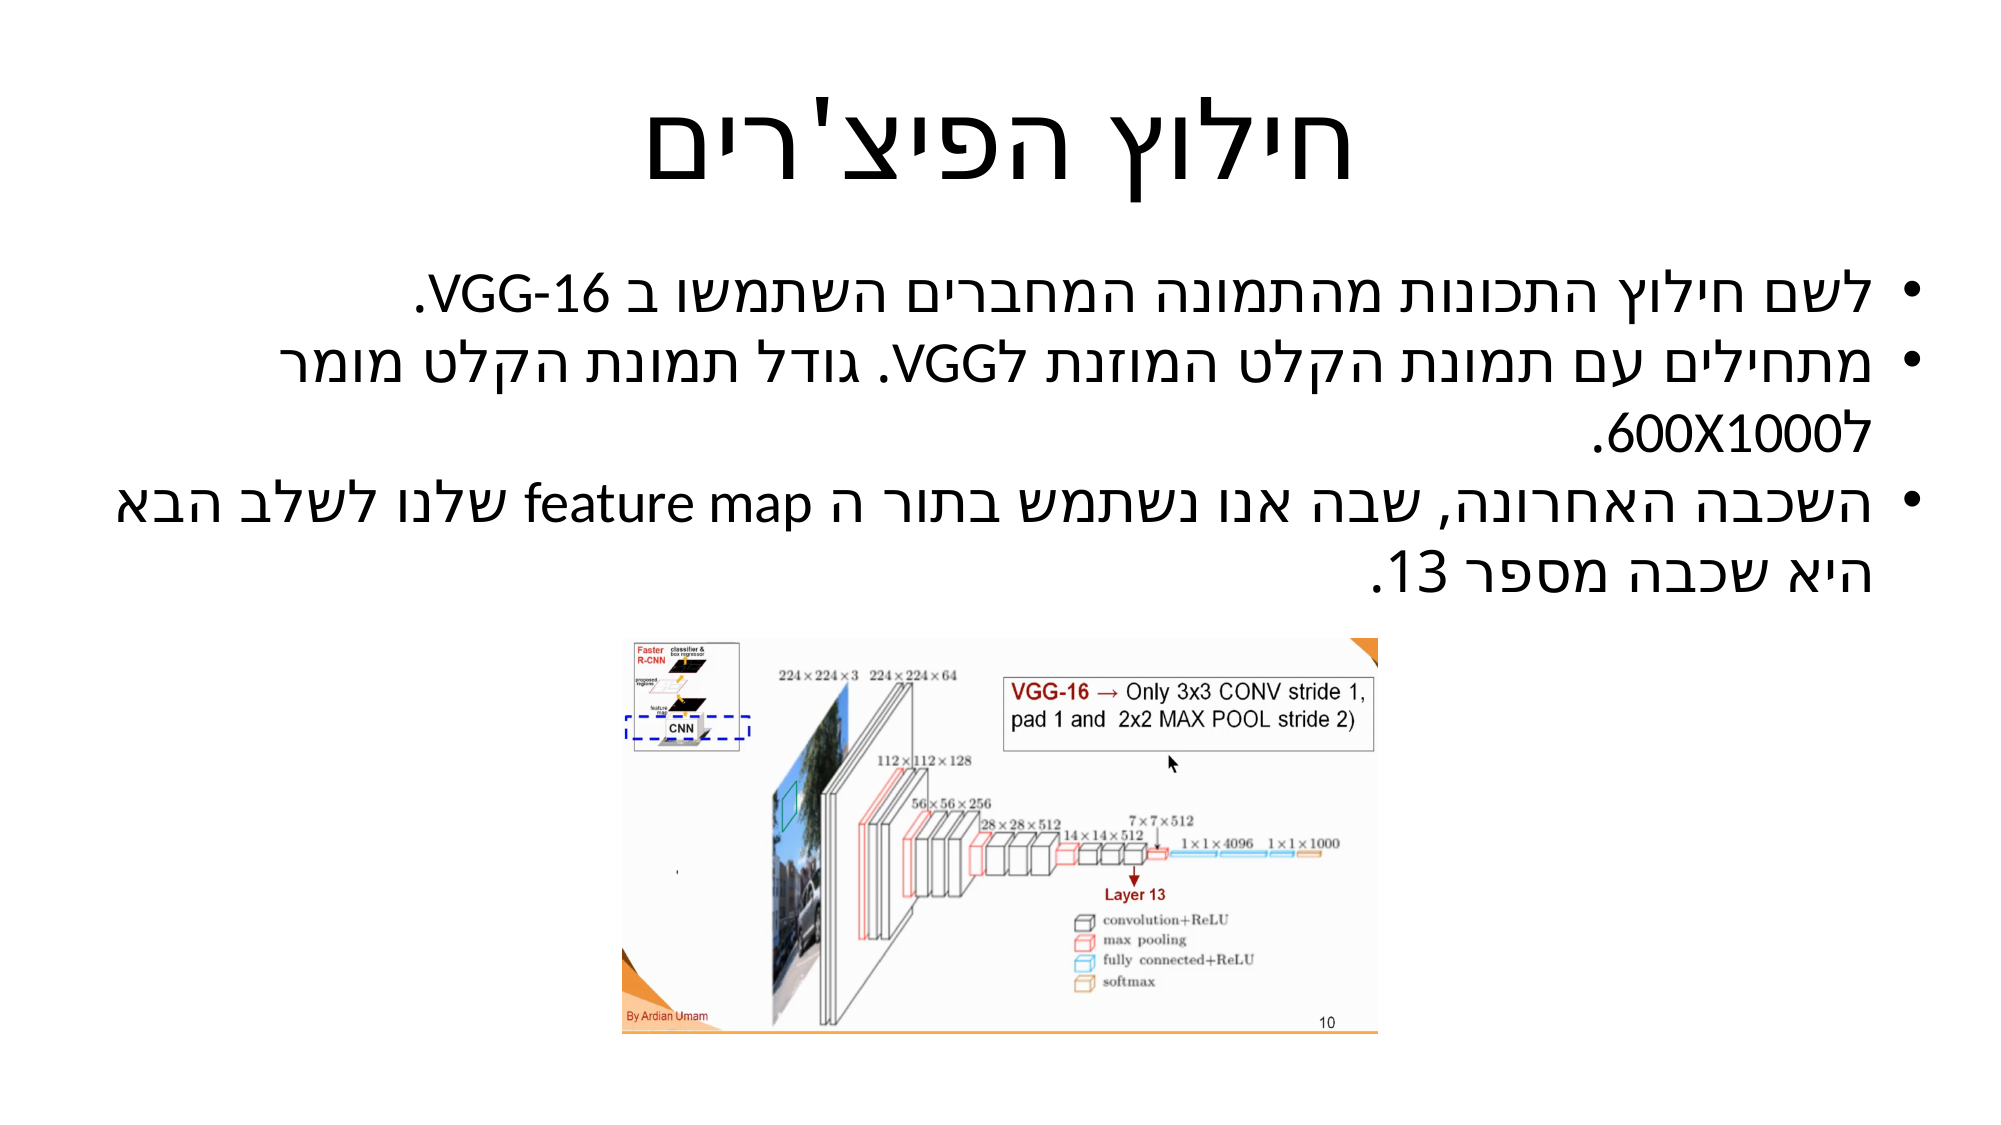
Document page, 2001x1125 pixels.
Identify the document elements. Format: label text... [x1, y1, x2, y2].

text_box חילוץ הפיצ'רים [625, 59, 1375, 210]
text_box לשם חילוץ התכונות מהתמונה המחברים השתמשו ב VGG-16. מתחילים עם תמונת הקלט המוזנת לVGG. גודל תמונת הקלט מומר ל600X1000. השכבה האחרונה, שבה אנו נשתמש בתור ה feature map שלנו לשלב הבא היא שכבה מספר 13. [62, 246, 1938, 612]
picture [622, 638, 1378, 1034]
